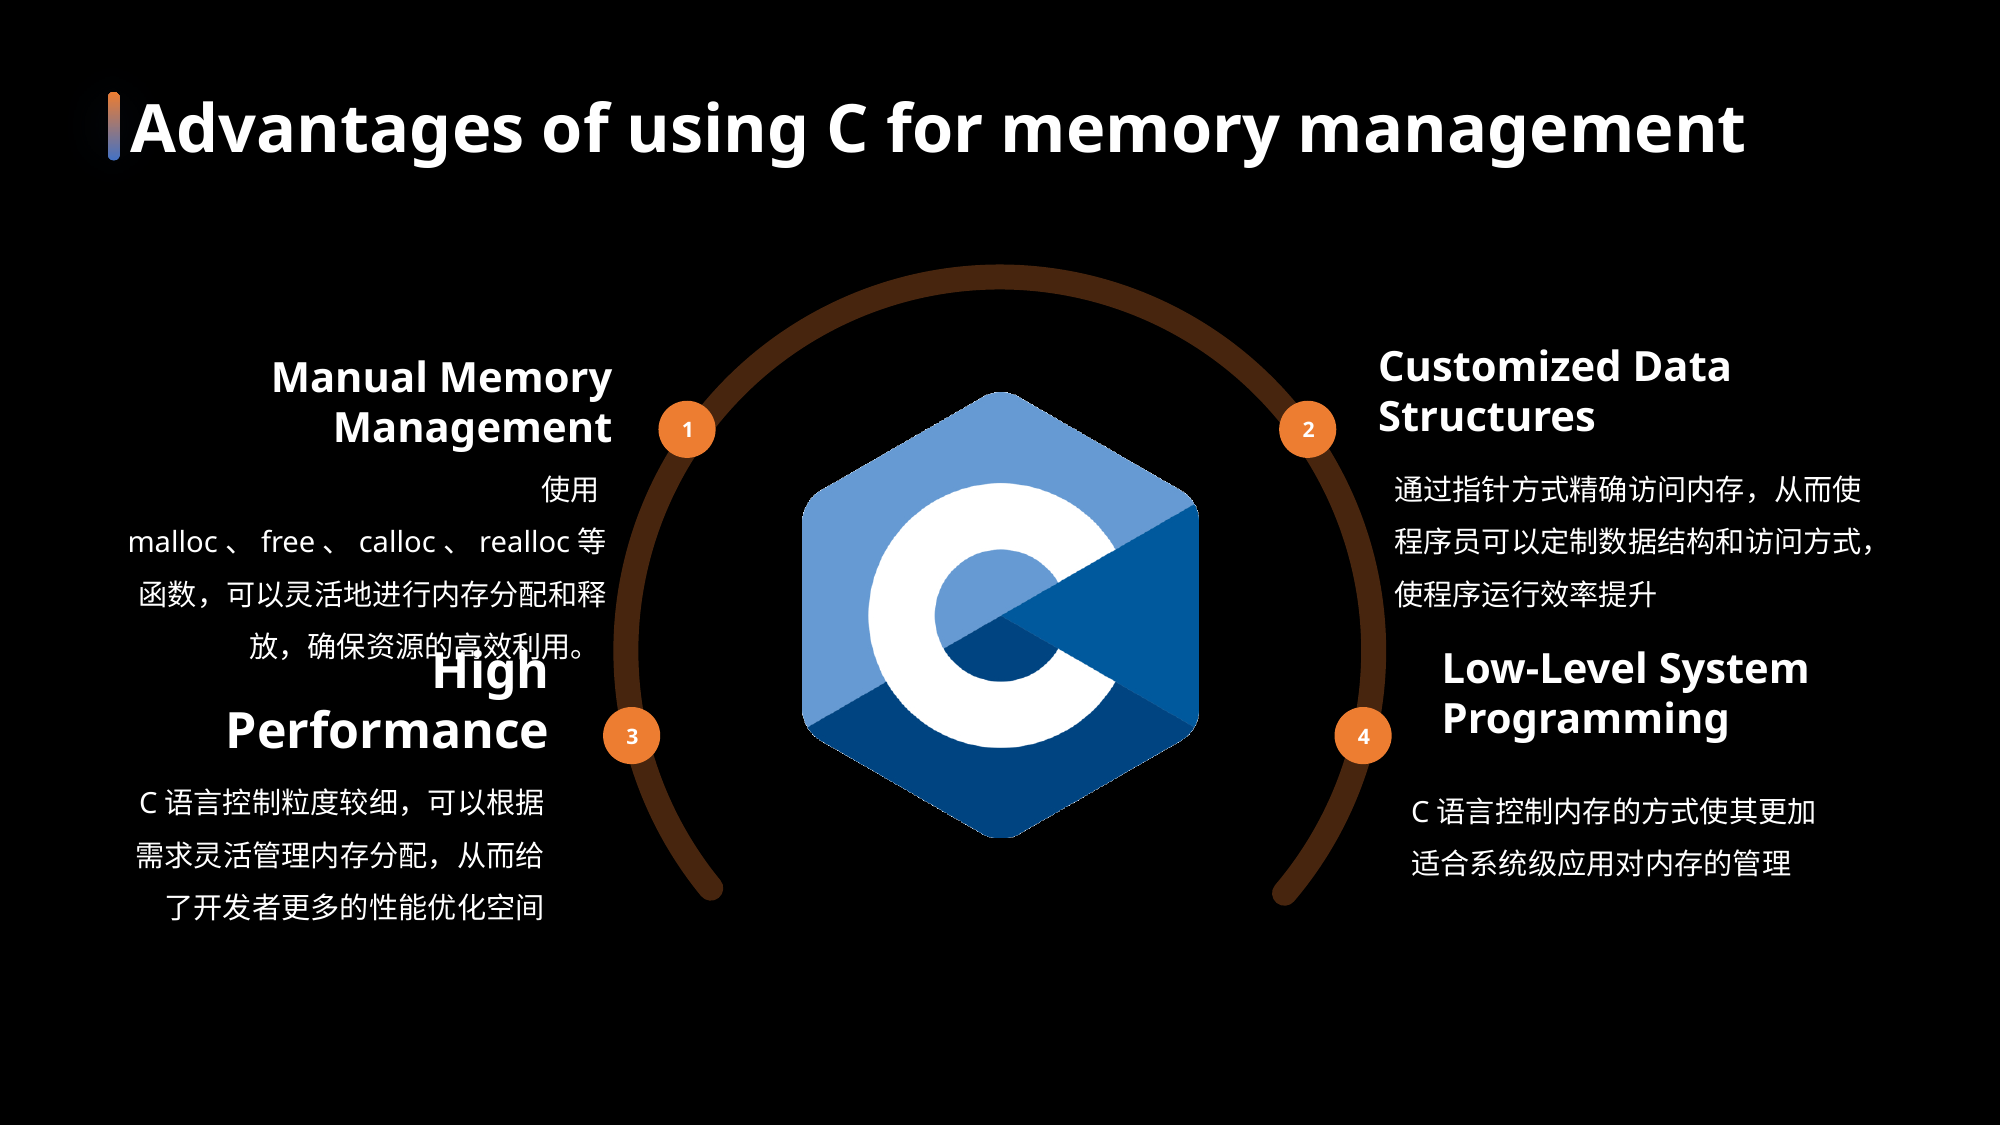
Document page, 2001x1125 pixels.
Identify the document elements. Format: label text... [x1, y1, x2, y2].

text_box Advantages of using C for memory management [130, 86, 1892, 167]
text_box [107, 276, 1892, 1025]
picture [802, 392, 1199, 838]
text_box [107, 90, 121, 162]
